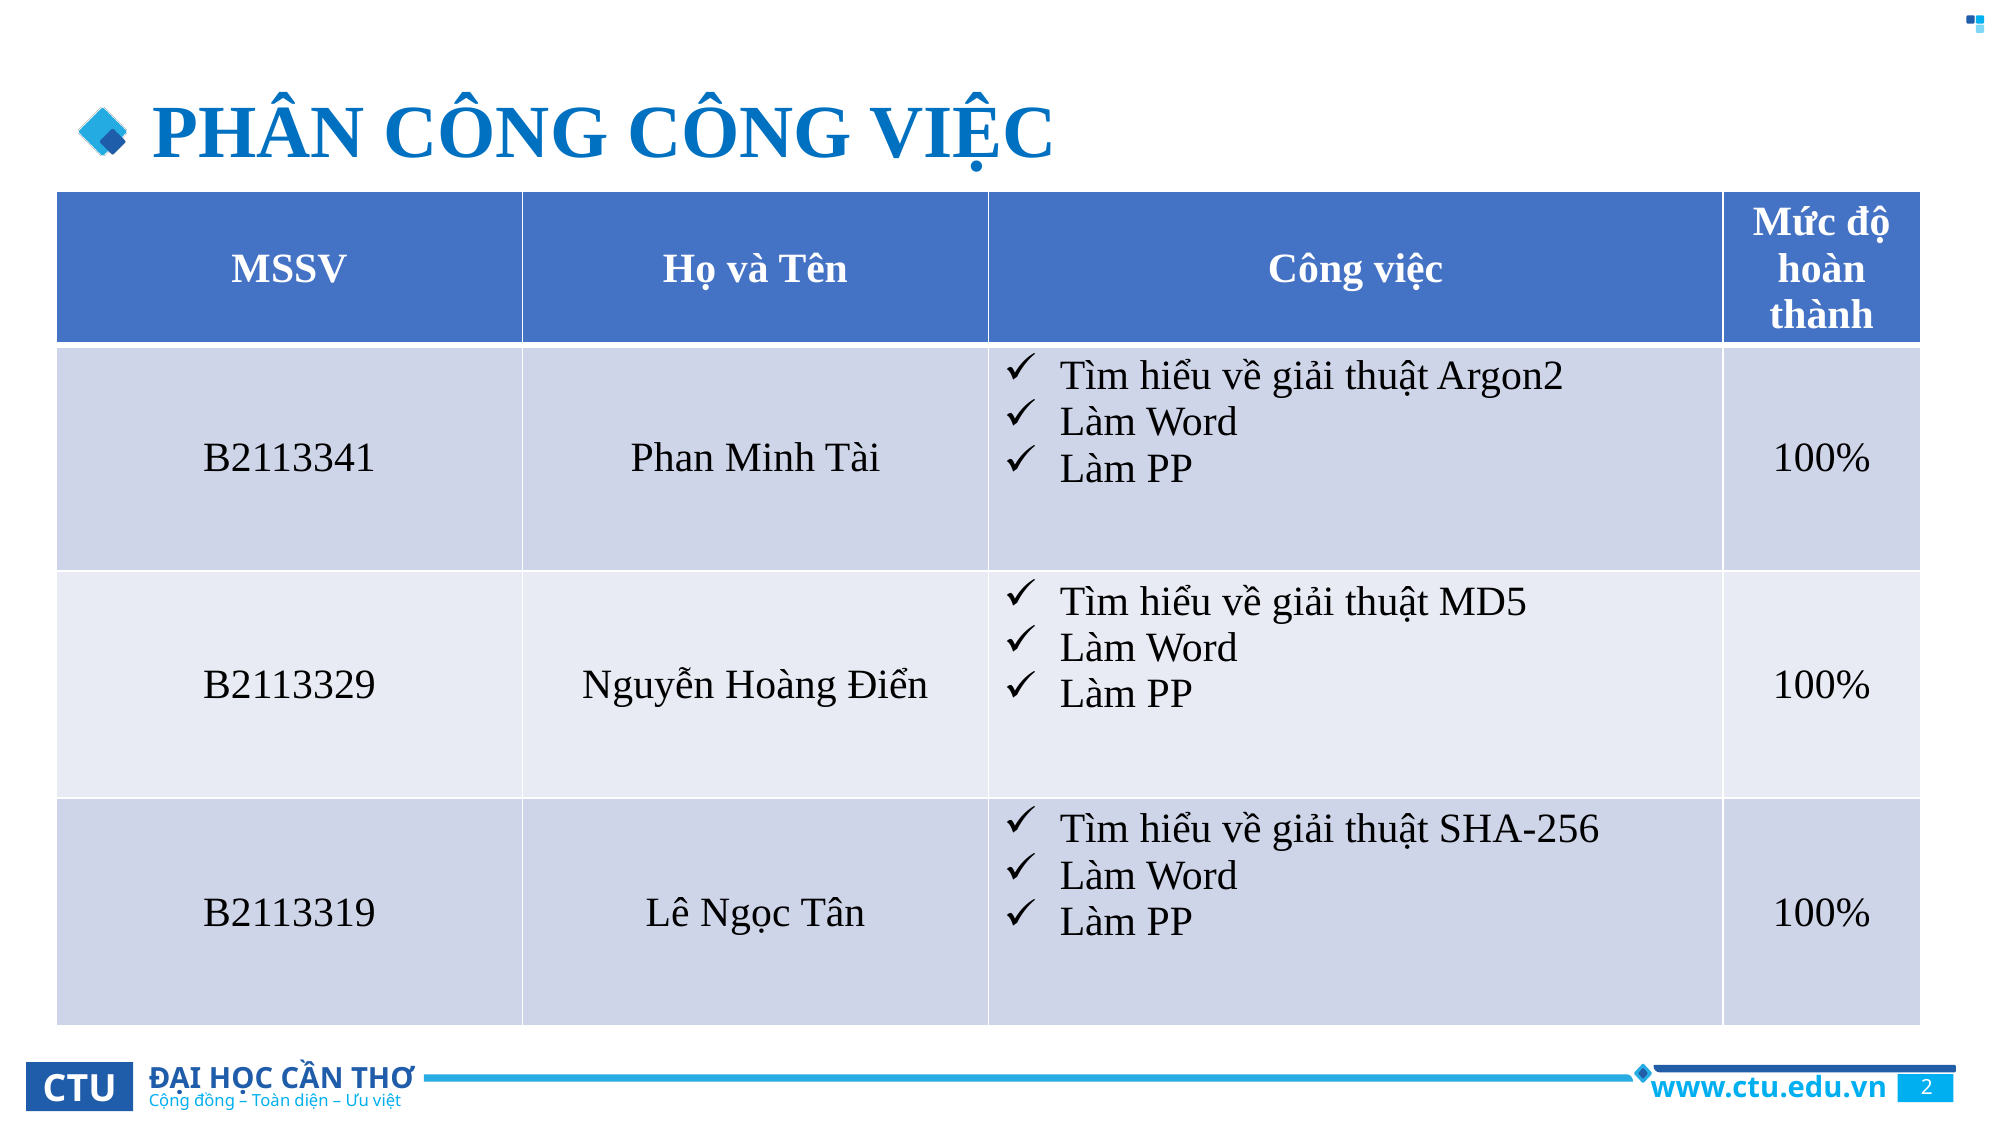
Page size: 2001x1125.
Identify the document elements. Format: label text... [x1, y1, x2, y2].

table_cell B2113319 [57, 799, 522, 1025]
picture [78, 107, 127, 156]
table_cell Phan Minh Tài [523, 348, 988, 570]
table_cell Tìm hiểu về giải thuật SHA-256 Làm Word Làm PP [989, 799, 1722, 1025]
table_header Họ và Tên [523, 192, 988, 342]
table_cell Lê Ngọc Tân [523, 799, 988, 1025]
title PHÂN CÔNG CÔNG VIỆC [137, 24, 1863, 190]
table_cell Nguyễn Hoàng Điển [523, 572, 988, 797]
table_cell 100% [1724, 348, 1920, 570]
table_header MSSV [57, 192, 522, 342]
table_cell Tìm hiểu về giải thuật Argon2 Làm Word Làm PP [989, 348, 1722, 570]
table_cell Tìm hiểu về giải thuật MD5 Làm Word Làm PP [989, 572, 1722, 797]
table_header Mức độ hoàn thành [1724, 192, 1920, 342]
table_cell B2113329 [57, 572, 522, 797]
table_cell 100% [1724, 799, 1920, 1025]
table_cell B2113341 [57, 348, 522, 570]
table_header Công việc [989, 192, 1722, 342]
table_cell 100% [1724, 572, 1920, 797]
